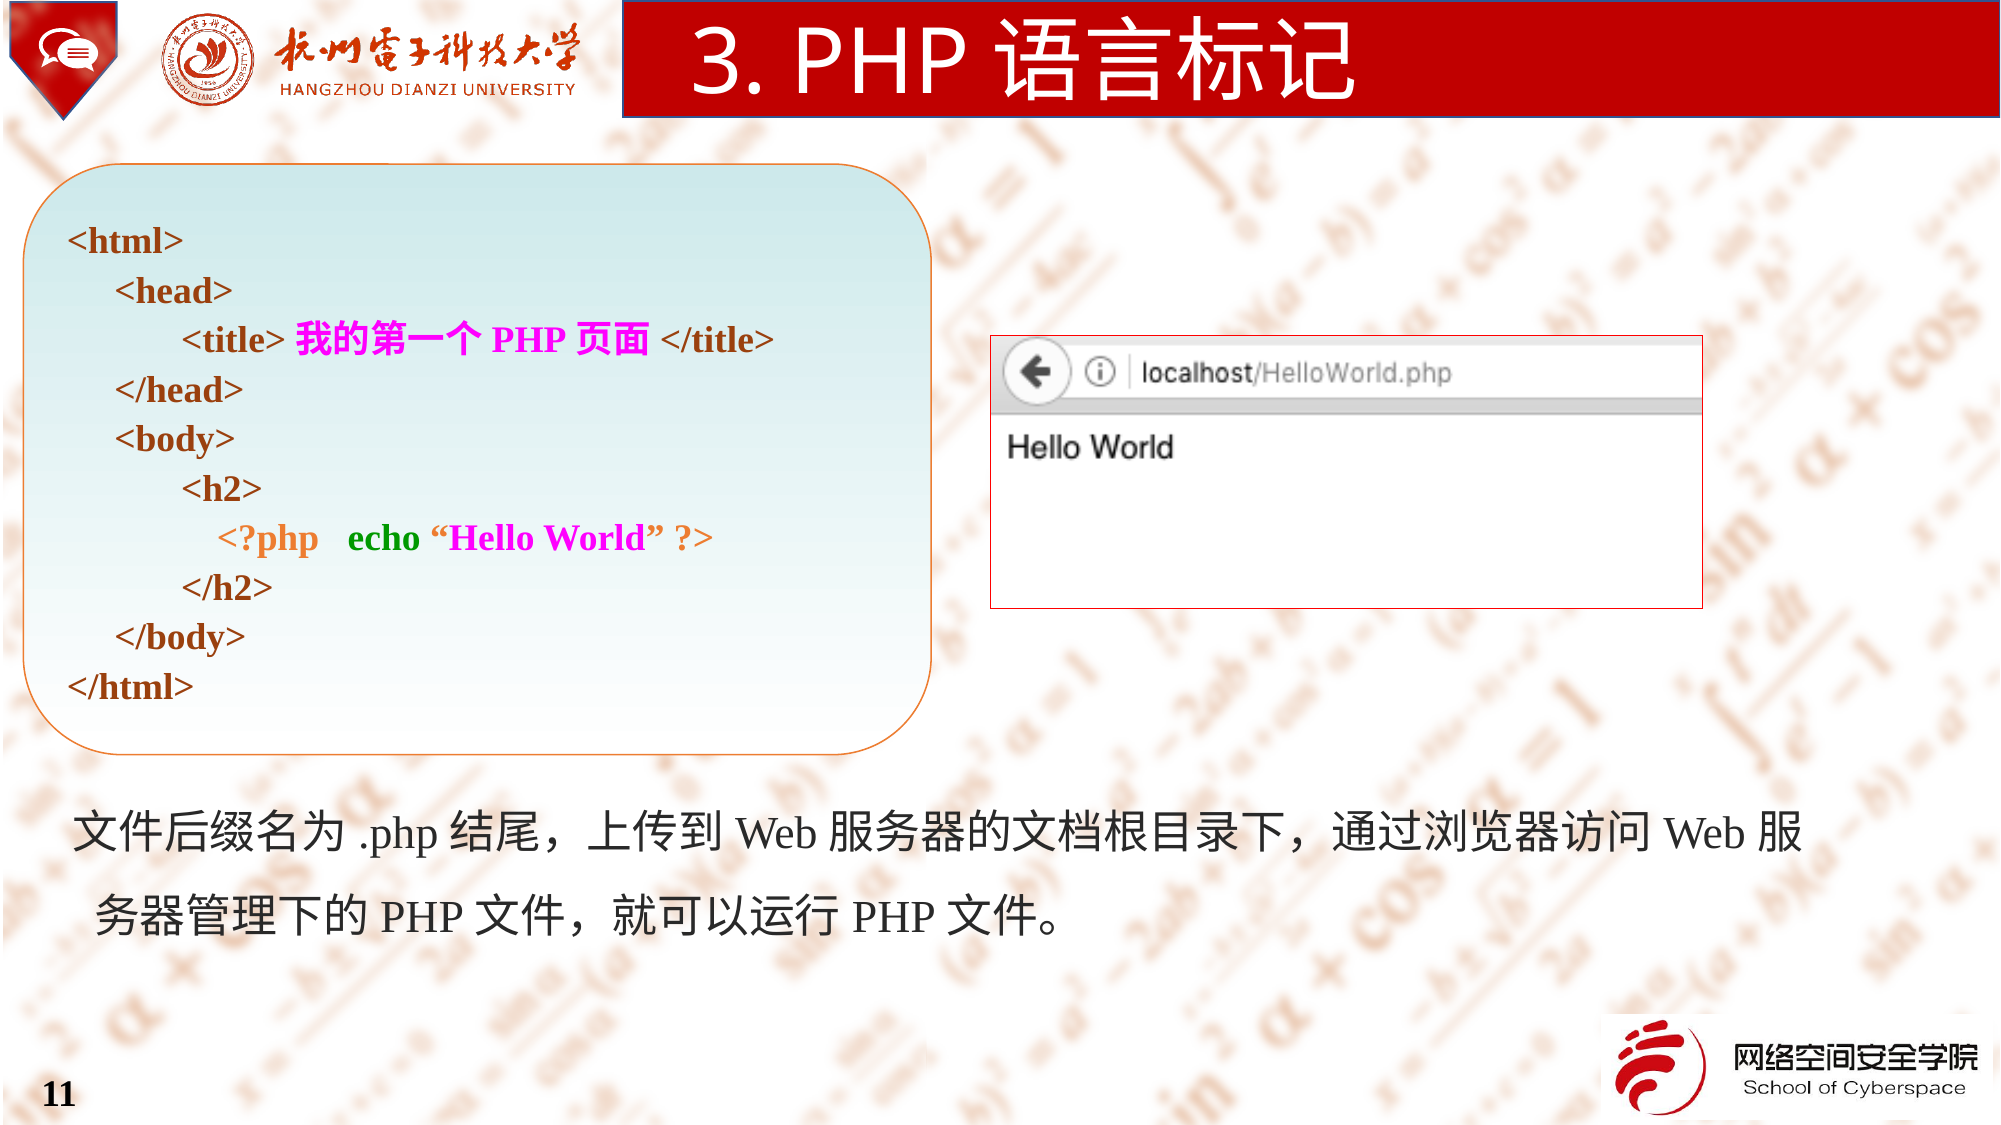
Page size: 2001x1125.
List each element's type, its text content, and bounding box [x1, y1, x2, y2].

text_box 3. PHP语言标记 [674, 17, 1861, 97]
slide_number 11 [26, 1061, 477, 1122]
text_box 文件后缀名为.php结尾，上传到Web服务器的文档根目录下，通过浏览器访问Web服务器管理下的PHP文件，就可以运行PHP文件。 [23, 761, 1835, 1032]
picture [990, 335, 1703, 609]
picture [1601, 1014, 1993, 1120]
picture [155, 10, 591, 108]
text_box <html> <head> <title>我的第一个PHP页面</title> </head> <body> <h2> <?php echo “Hello World” ?> </h2> </body> </html> [23, 163, 932, 755]
